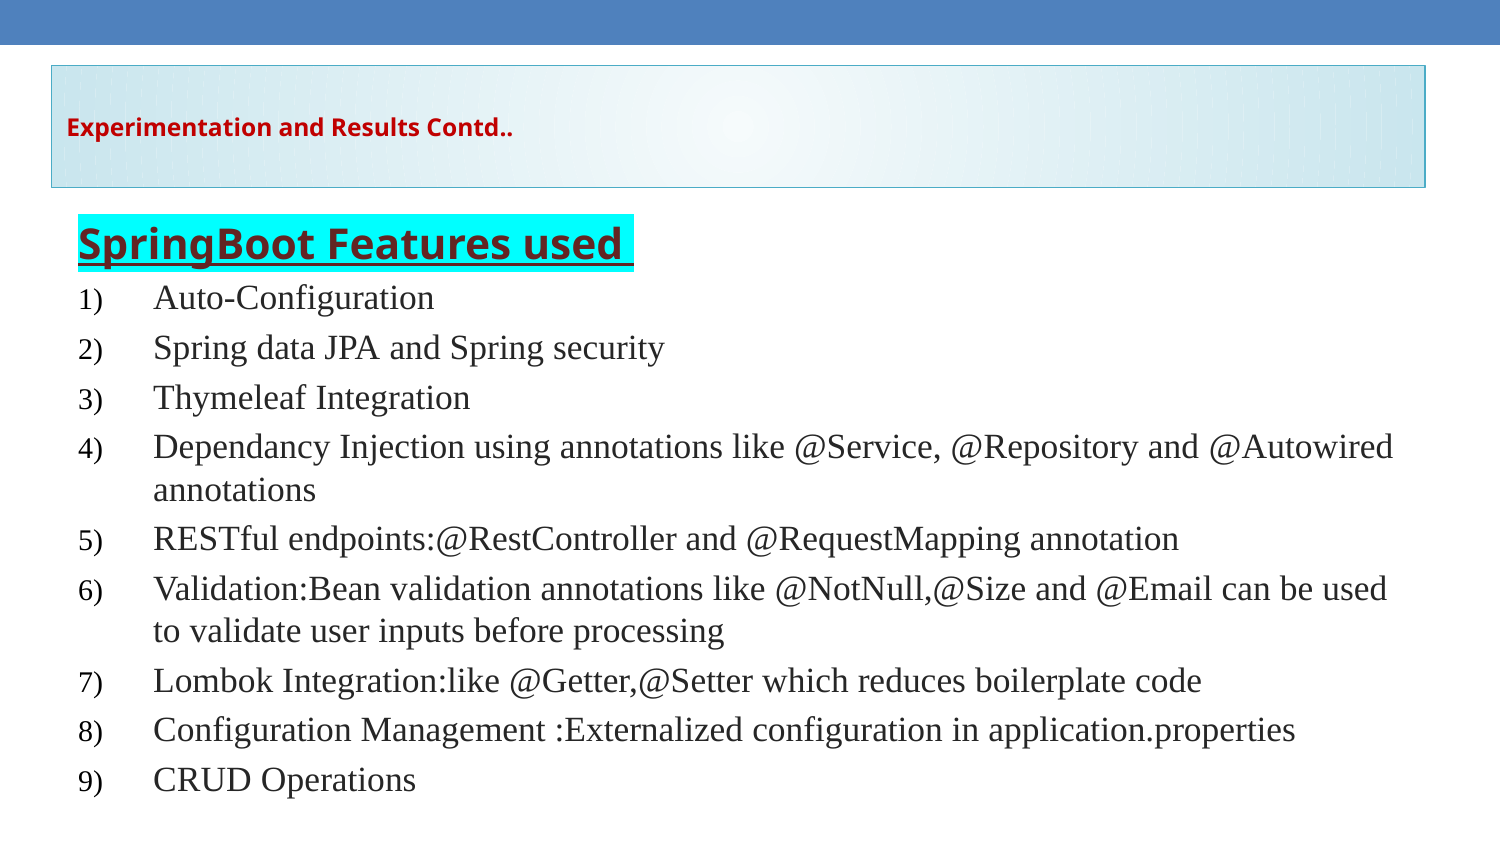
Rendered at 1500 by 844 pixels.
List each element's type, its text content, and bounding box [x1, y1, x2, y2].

list SpringBoot Features used Auto-Configuration Spring data JPA and Spring security Thymeleaf Integration Dependancy Injection using annotations like @Service, @Repository and @Autowired annotations RESTful endpoints:@RestController and @RequestMapping annotation Validation:Bean validation annotations like @NotNull,@Size and @Email can be used to validate user inputs before processing Lombok Integration:like @Getter,@Setter which reduces boilerplate code Configuration Management :Externalized configuration in application.properties CRUD Operations [63, 209, 1437, 810]
title Experimentation and Results Contd.. [51, 65, 1426, 188]
